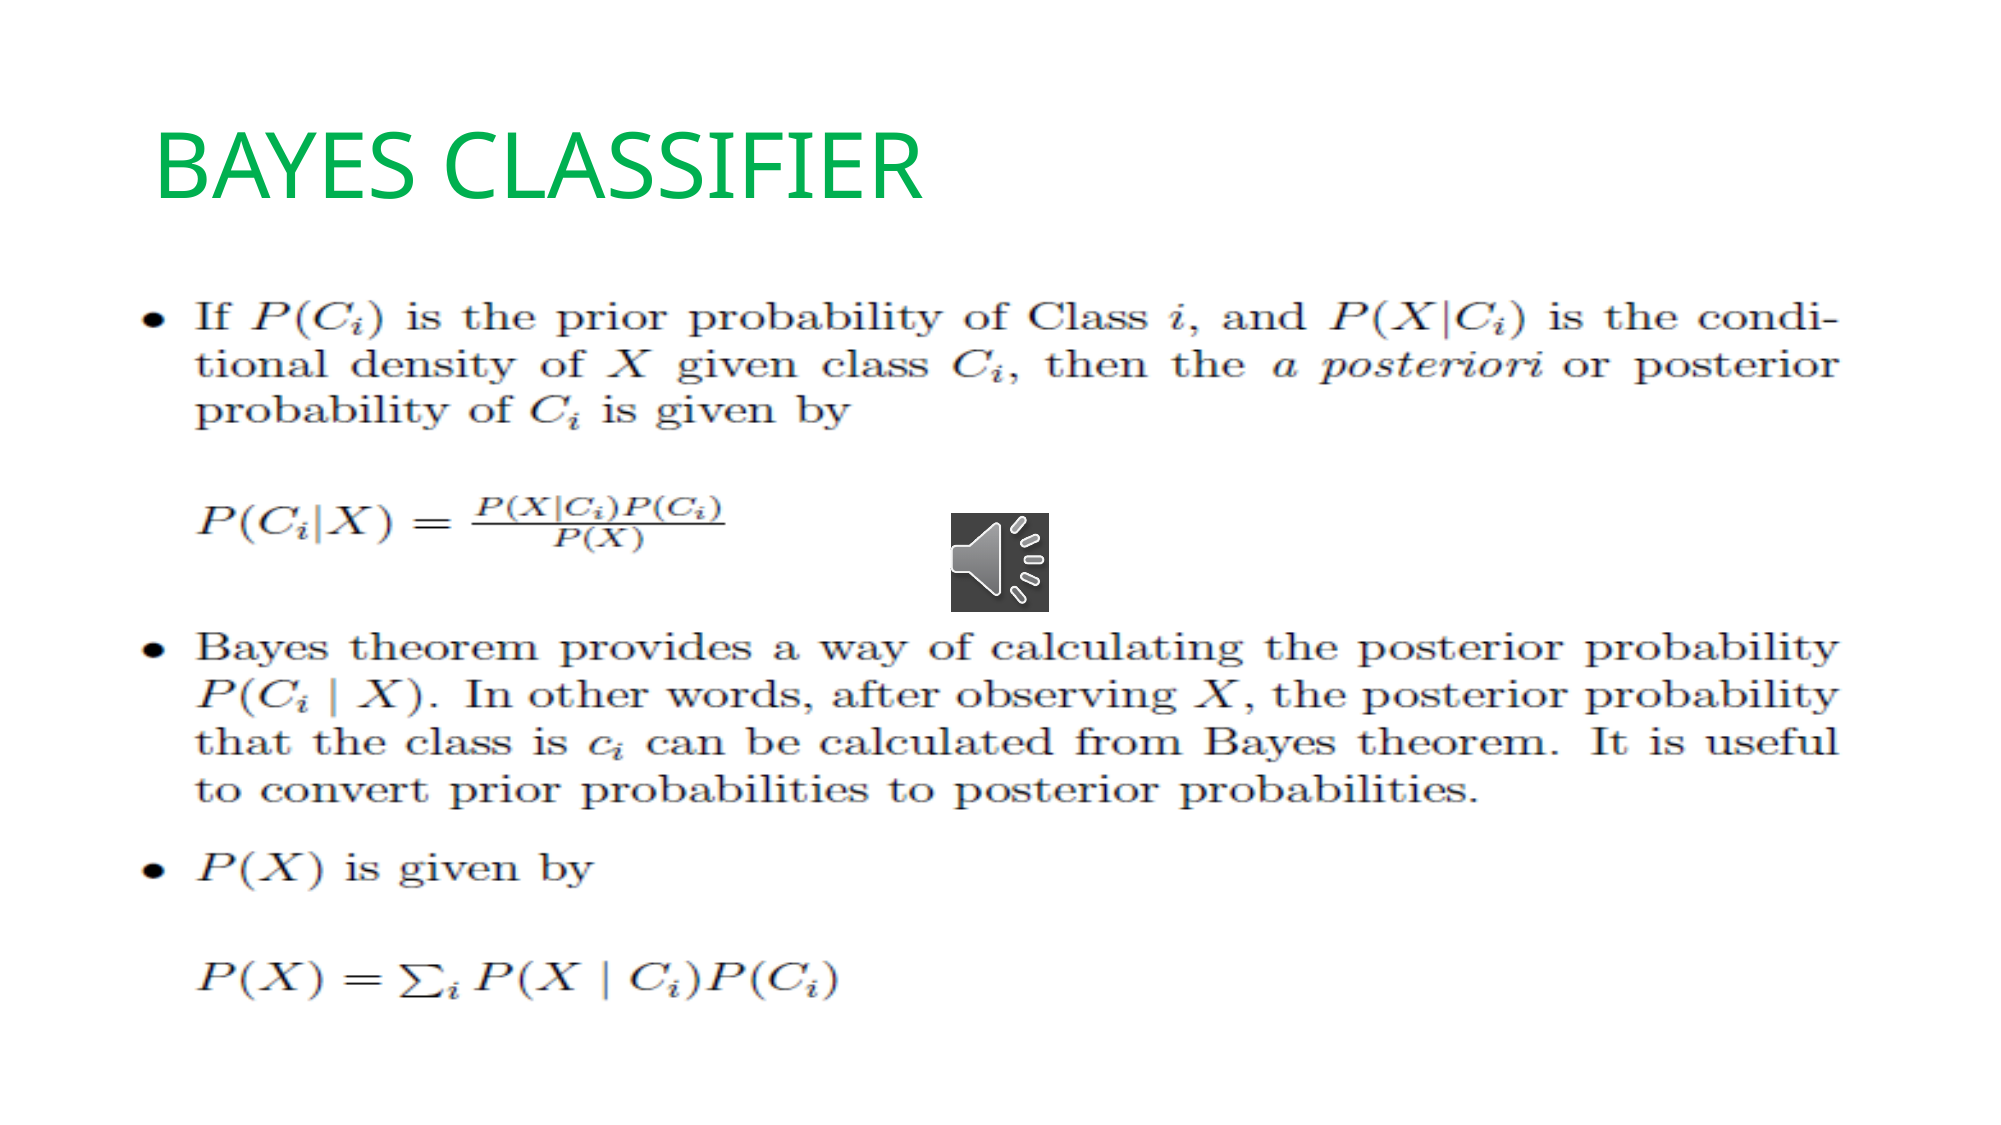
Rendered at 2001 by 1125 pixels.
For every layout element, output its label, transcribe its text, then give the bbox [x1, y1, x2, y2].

picture [949, 512, 1050, 613]
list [137, 277, 1863, 1016]
title BAYES CLASSIFIER [137, 59, 1863, 277]
